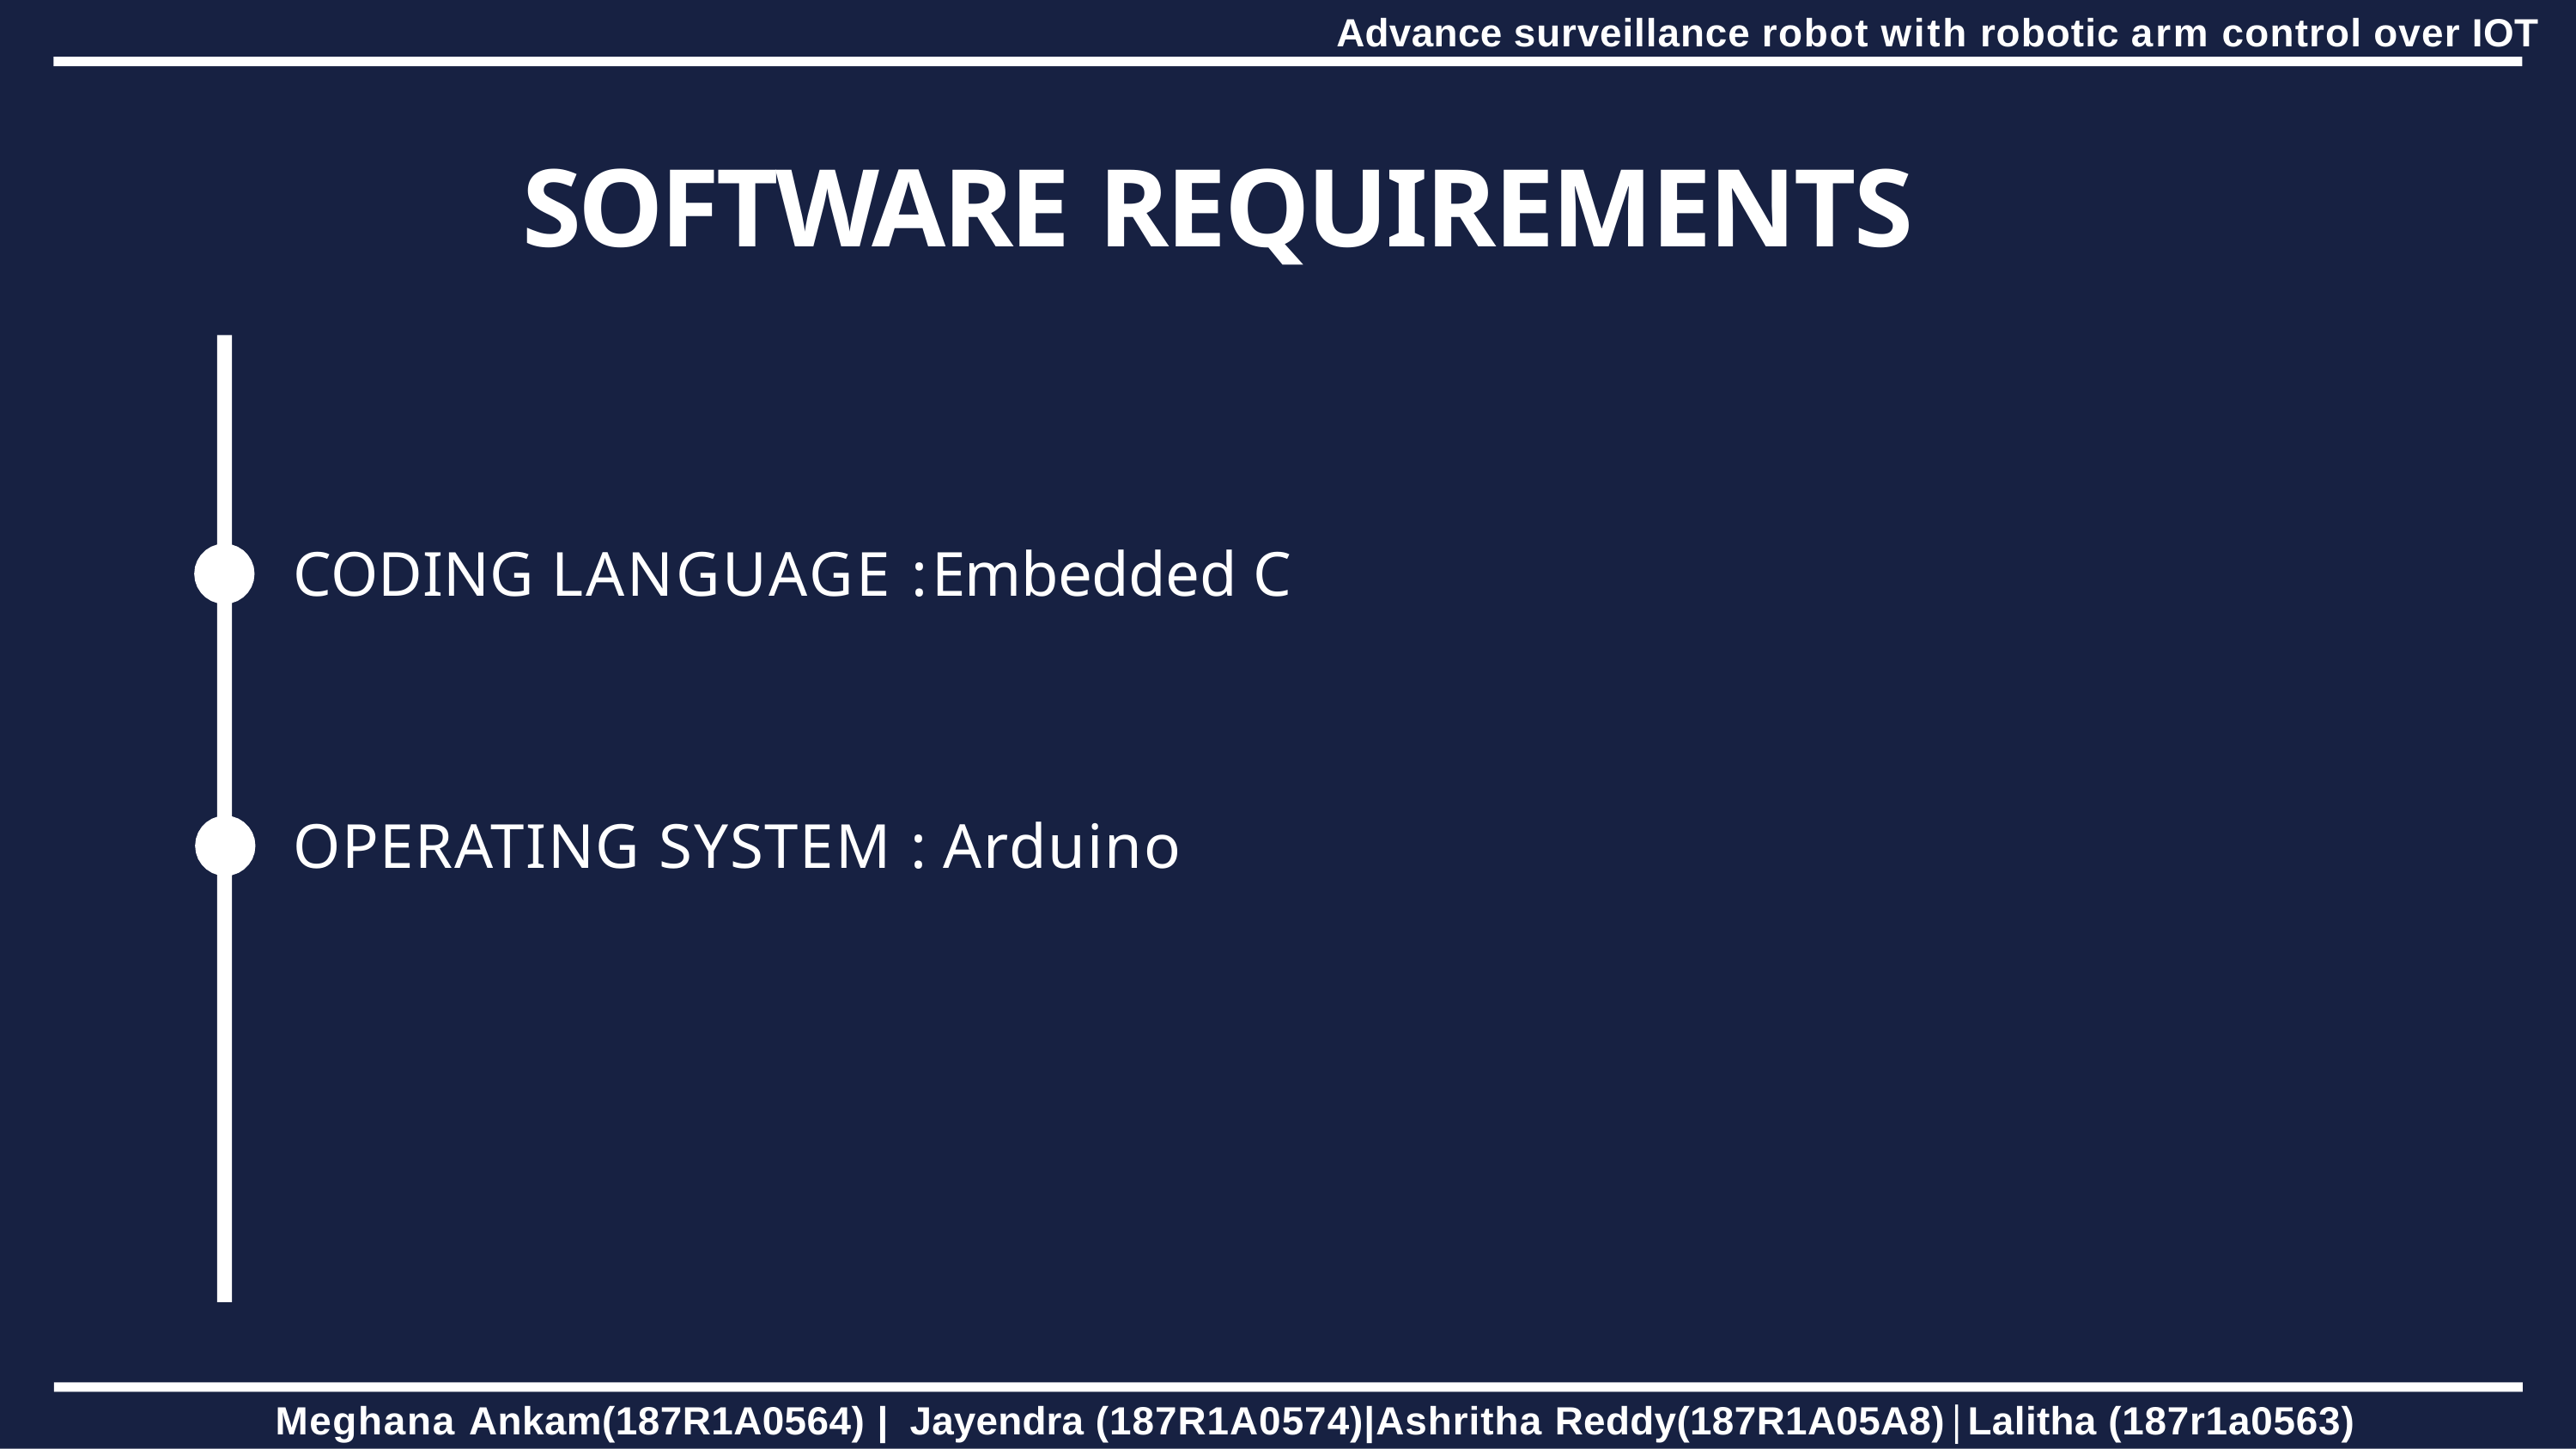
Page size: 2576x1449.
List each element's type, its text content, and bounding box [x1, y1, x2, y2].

text_box Advance surveillance robot with robotic arm control over IOT [1334, 6, 2541, 56]
text_box OPERATING SYSTEM : Arduino [291, 805, 1290, 881]
text_box [194, 335, 256, 1302]
text_box Meghana Ankam(187R1A0564) | Jayendra (187R1A0574)|Ashritha Reddy(187R1A05A8)|Lalitha (187r1a0563) [273, 1393, 2359, 1443]
text_box CODING LANGUAGE : Embedded C [291, 533, 1388, 609]
title SOFTWARE REQUIREMENTS [520, 137, 2132, 382]
text_box [53, 1382, 2523, 1392]
